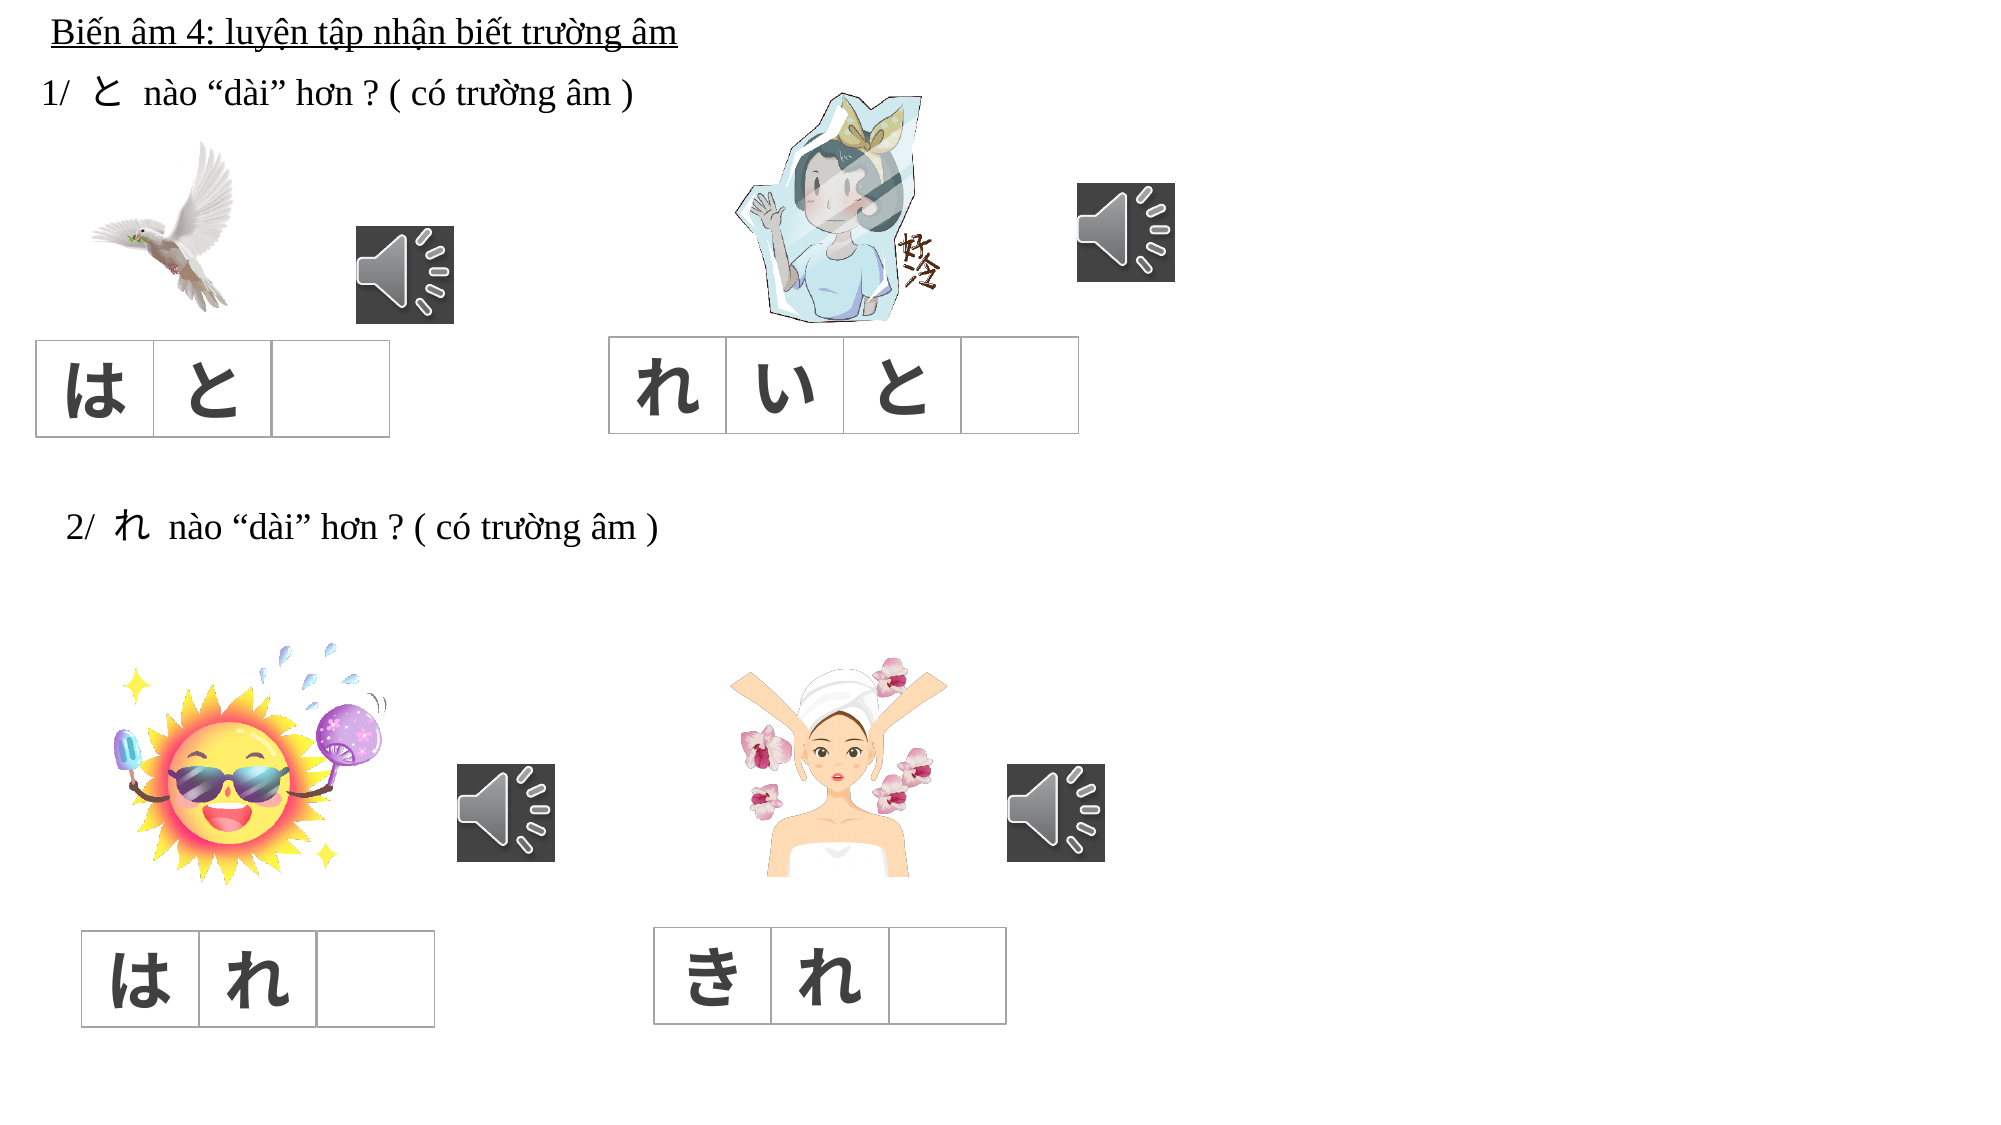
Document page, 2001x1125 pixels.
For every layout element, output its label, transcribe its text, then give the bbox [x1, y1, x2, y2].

picture [1006, 762, 1107, 863]
text_box は [36, 340, 153, 438]
text_box き [653, 927, 771, 1024]
text_box [272, 340, 390, 438]
picture [723, 90, 964, 331]
text_box と [153, 340, 272, 438]
text_box 2/ れ nào “dài” hơn ? ( có trường âm ) [51, 495, 1007, 555]
picture [40, 127, 273, 331]
text_box [888, 927, 1007, 1024]
text_box は [81, 930, 198, 1028]
text_box Biến âm 4: luyện tập nhận biết trường âm [35, 0, 694, 59]
text_box れ [608, 337, 726, 434]
text_box れ [771, 927, 888, 1024]
picture [1076, 182, 1176, 283]
text_box [961, 337, 1079, 434]
text_box と [843, 337, 961, 434]
text_box [317, 930, 435, 1028]
picture [695, 631, 982, 877]
picture [84, 631, 395, 900]
picture [355, 224, 456, 325]
picture [456, 762, 557, 863]
text_box 1/ と nào “dài” hơn ? ( có trường âm ) [26, 60, 982, 121]
text_box れ [198, 930, 317, 1028]
text_box い [726, 337, 843, 434]
